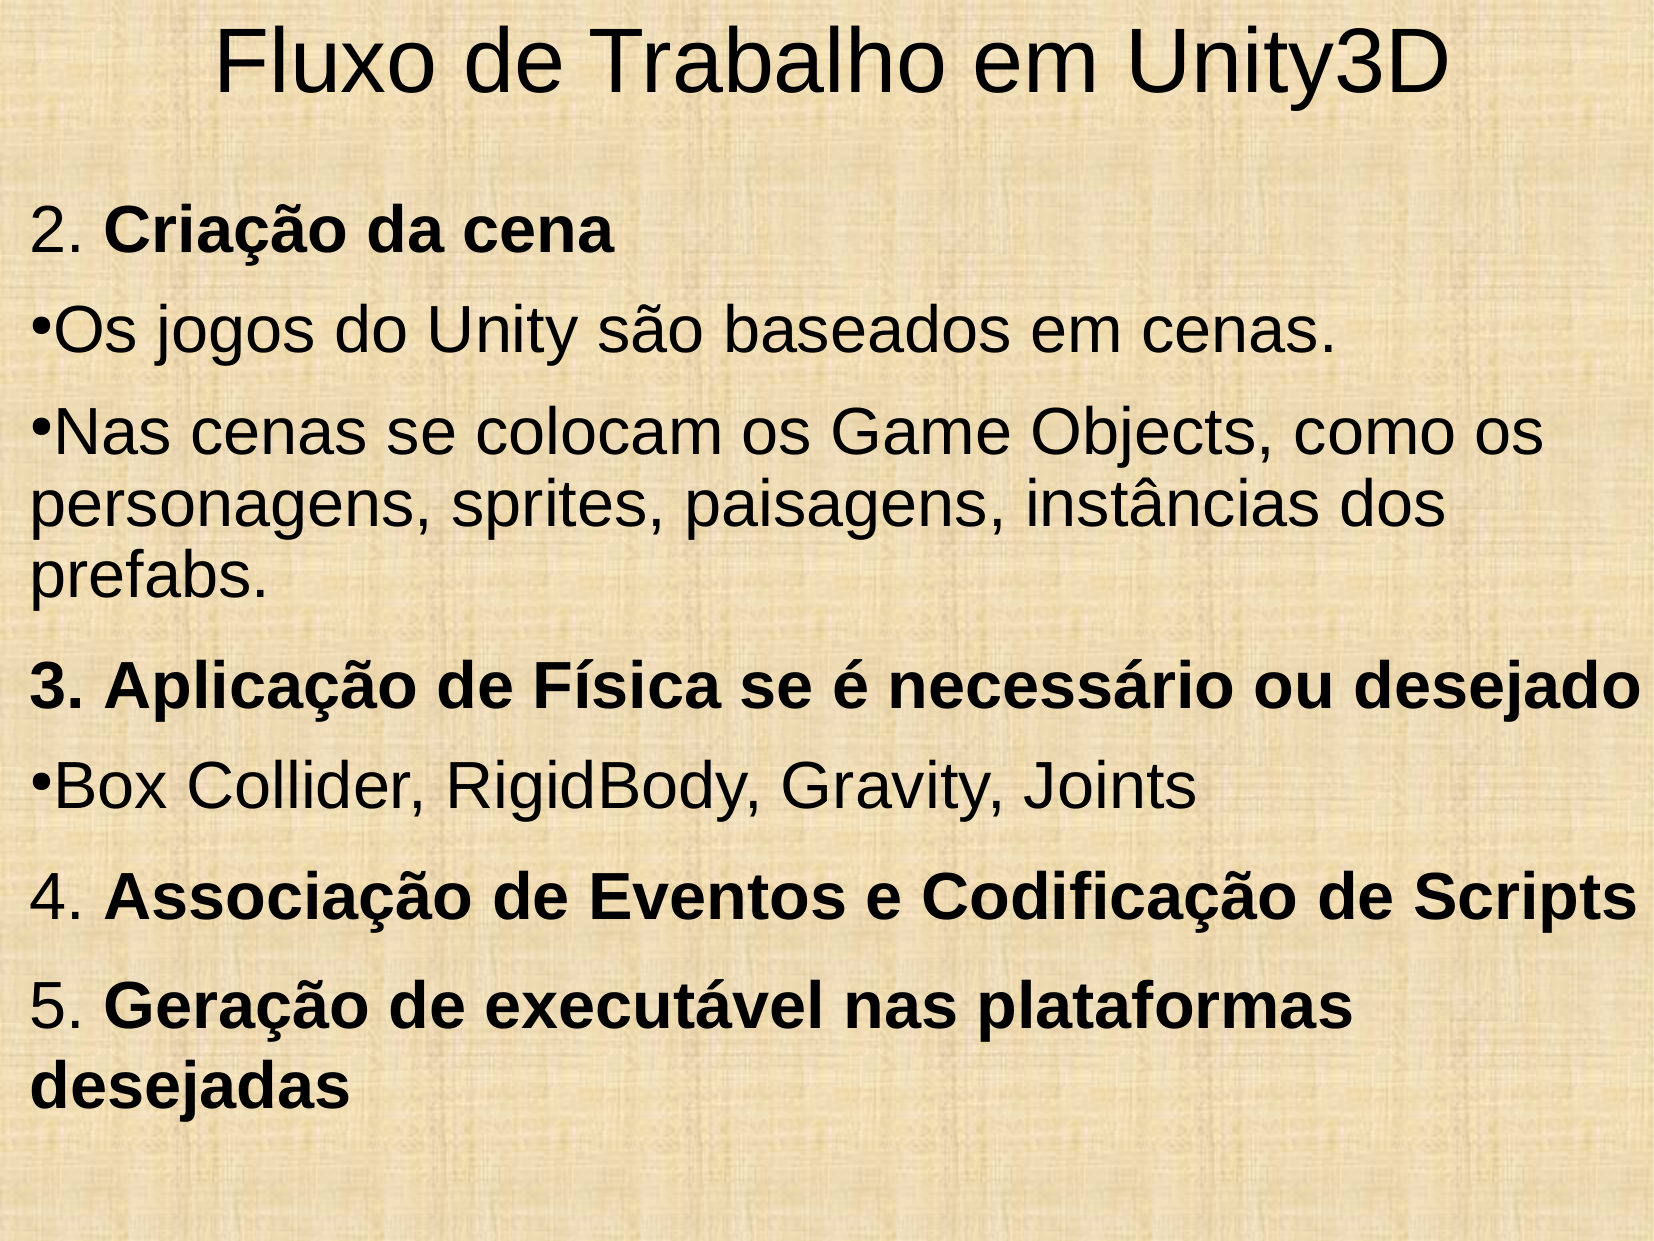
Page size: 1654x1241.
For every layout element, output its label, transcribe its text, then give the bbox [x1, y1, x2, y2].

list Criação da cena Os jogos do Unity são baseados em cenas. Nas cenas se colocam os Game Objects, como os personagens, sprites, paisagens, instâncias dos prefabs. Aplicação de Física se é necessário ou desejado Box Collider, RigidBody, Gravity, Joints Associação de Eventos e Codificação de Scripts Geração de executável nas plataformas desejadas [29, 185, 1654, 905]
text_box Fluxo de Trabalho em Unity3D [89, 0, 1578, 111]
title Terminando moverAviao - Colisões [0, 0, 1654, 1241]
